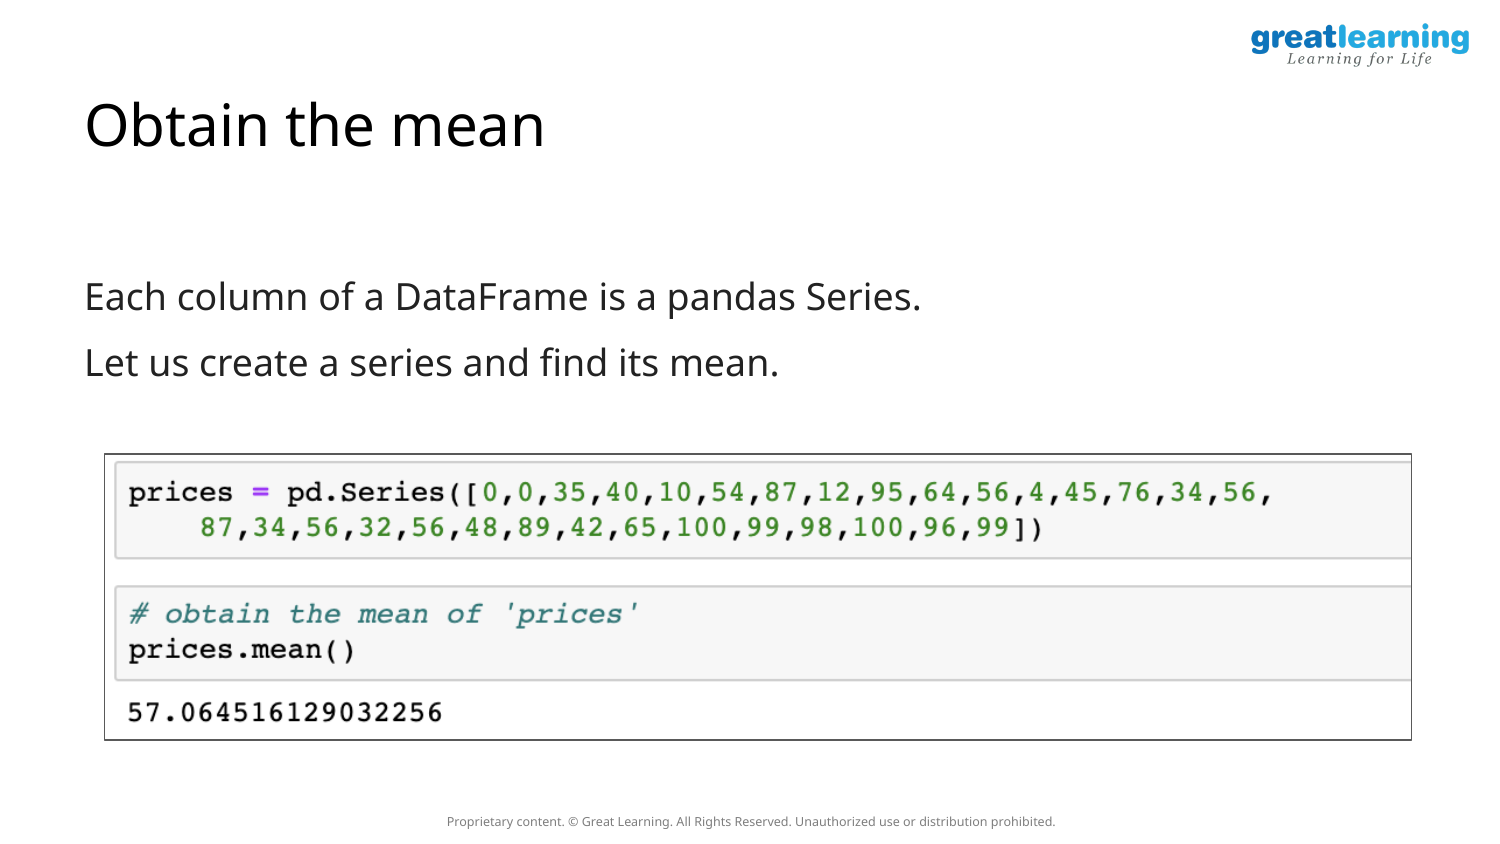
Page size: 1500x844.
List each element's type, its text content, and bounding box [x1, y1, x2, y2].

picture [1251, 23, 1469, 67]
title Obtain the mean [69, 72, 1175, 167]
picture [105, 454, 1411, 740]
list Each column of a DataFrame is a pandas Series. Let us create a series and find its mean. [69, 257, 1447, 398]
